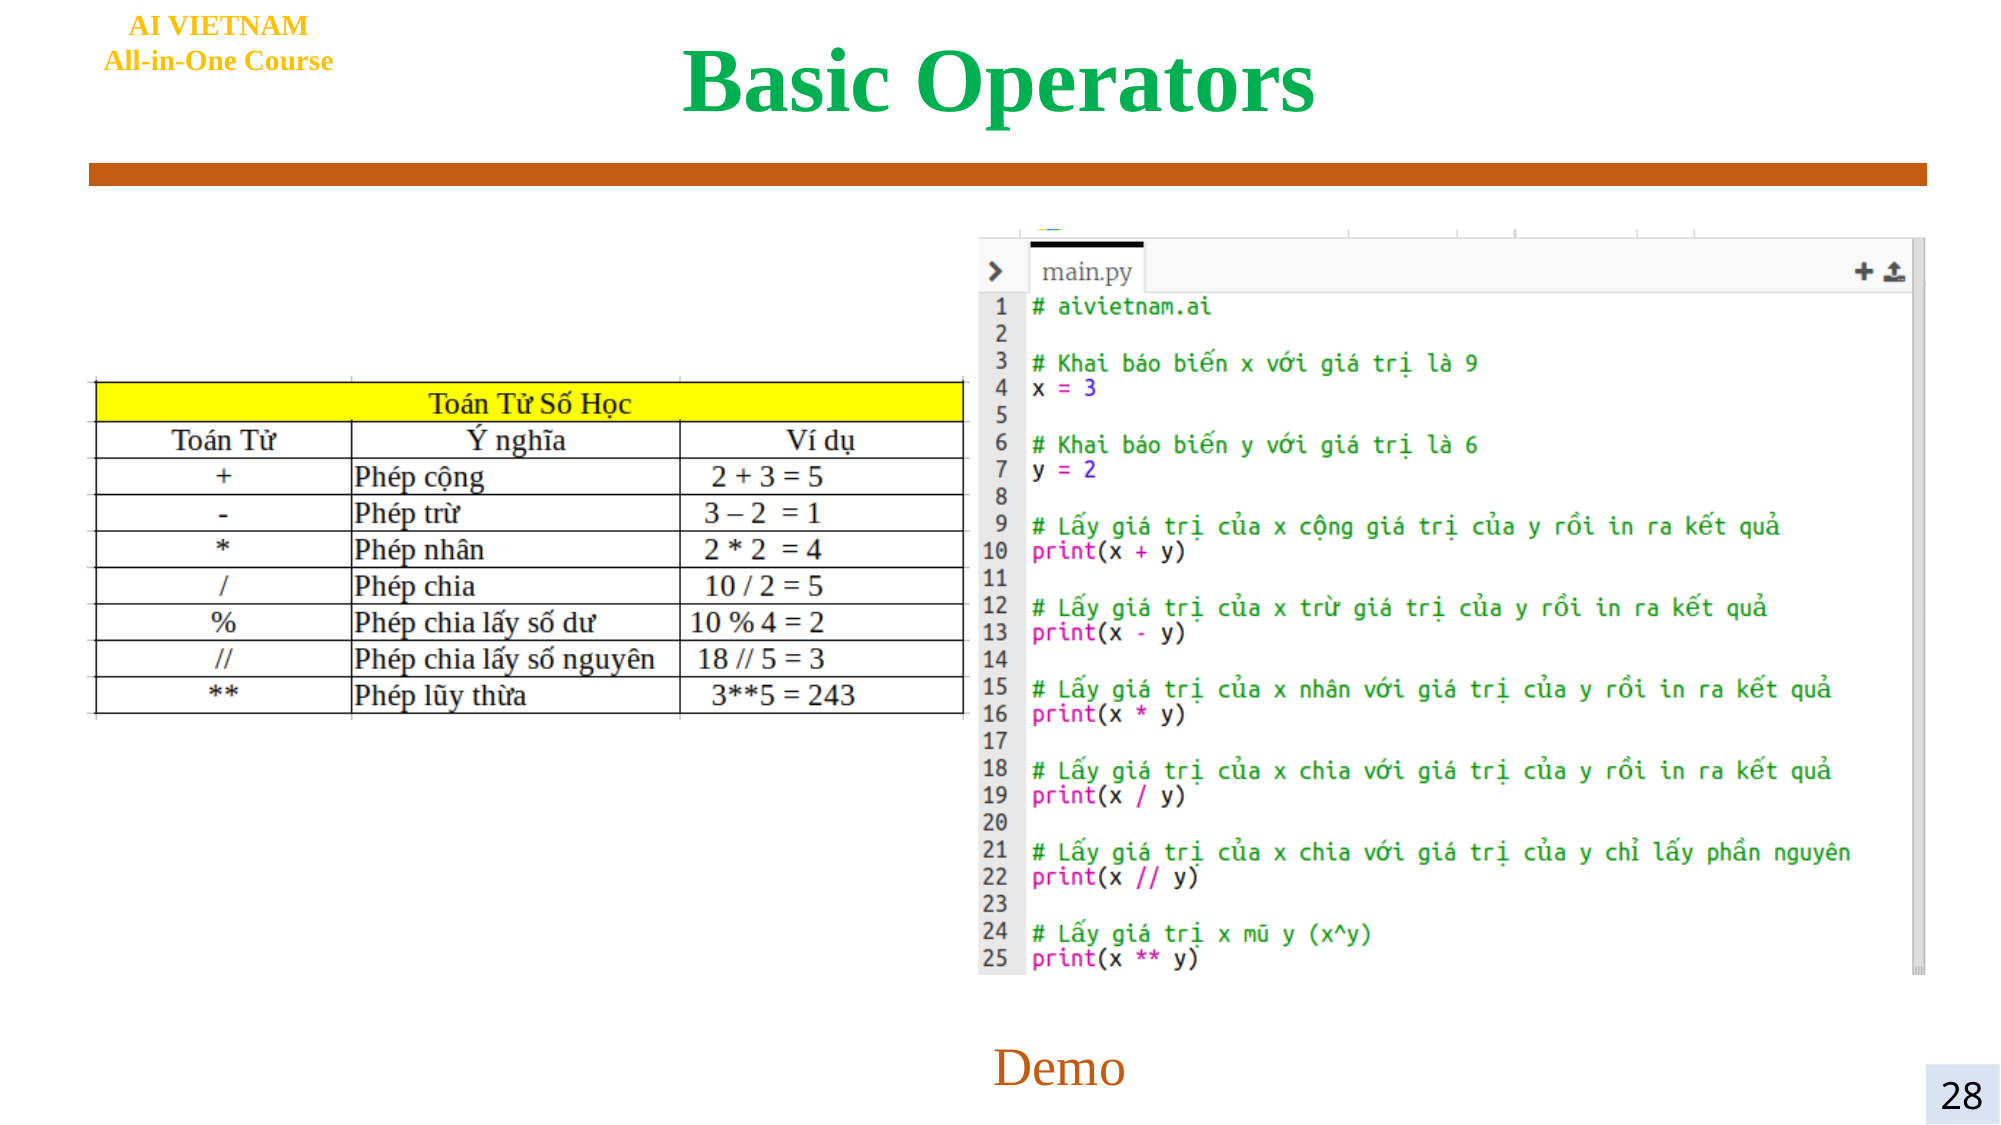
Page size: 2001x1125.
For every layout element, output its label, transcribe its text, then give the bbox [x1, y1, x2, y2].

text_box [89, 163, 1927, 186]
text_box 28 [1925, 1064, 1999, 1125]
picture [978, 229, 1926, 975]
title Basic Operators [137, 0, 1863, 163]
text_box AI VIETNAM All-in-One Course [88, 0, 349, 84]
picture [87, 376, 970, 720]
text_box Demo [978, 1023, 1142, 1104]
